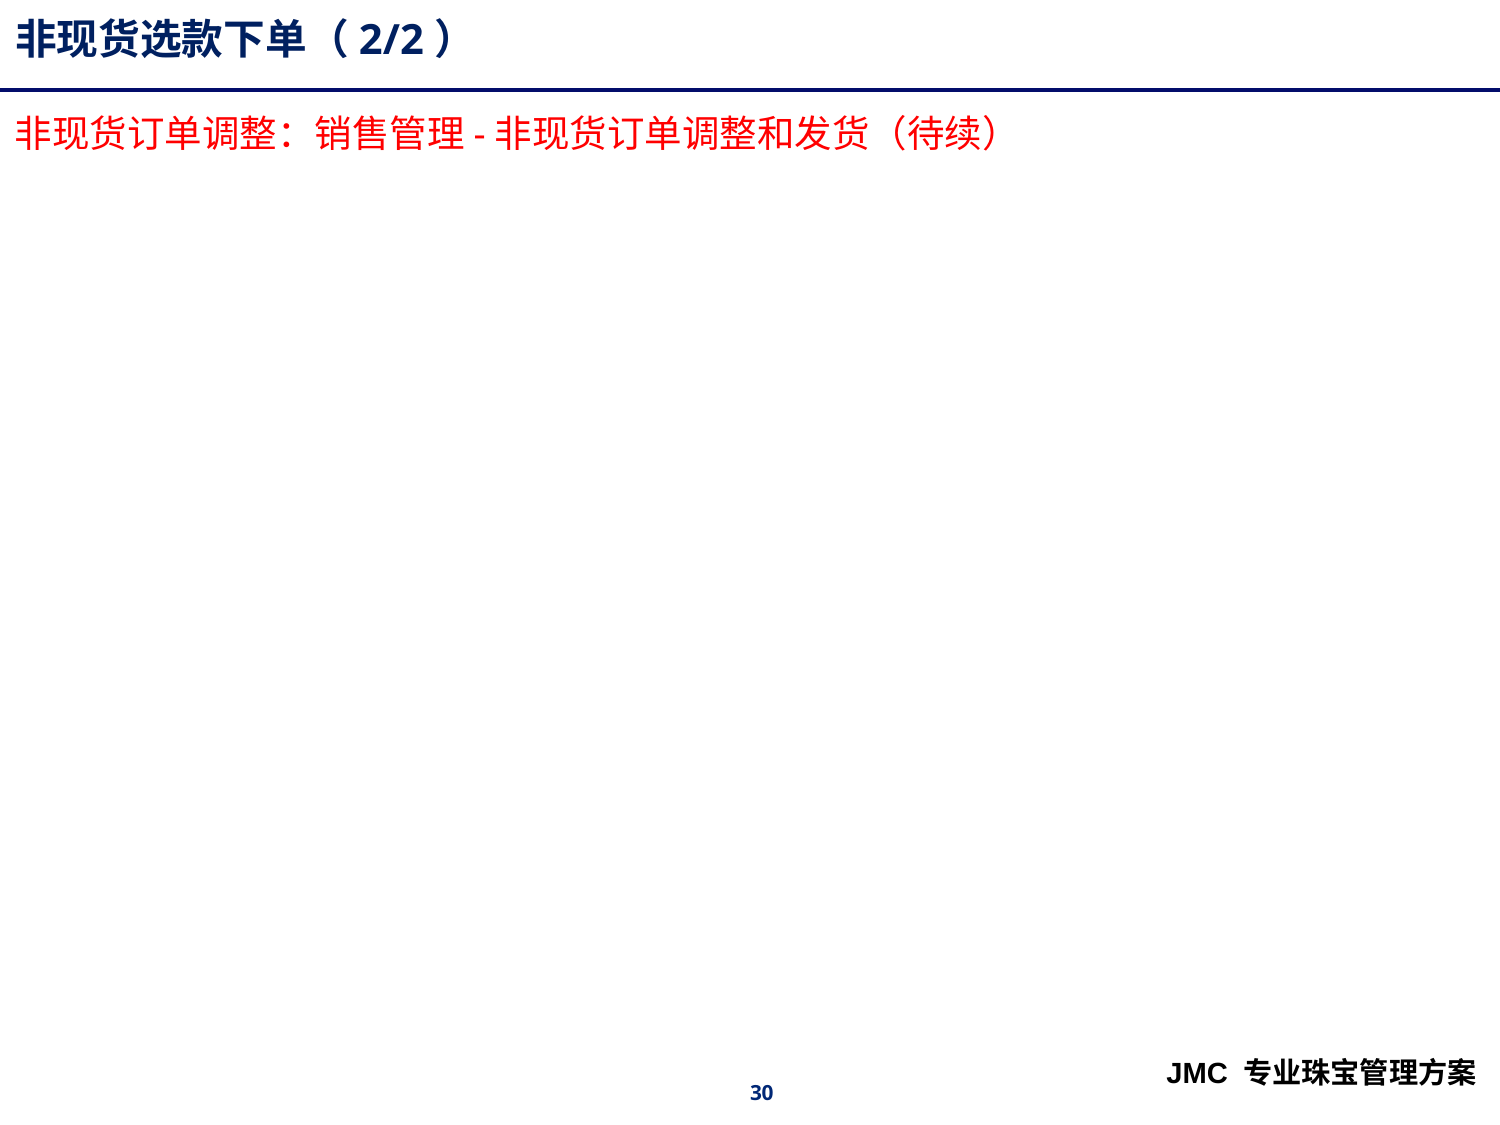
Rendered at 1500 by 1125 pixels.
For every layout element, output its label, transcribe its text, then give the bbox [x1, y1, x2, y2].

text_box 非现货订单调整：销售管理-非现货订单调整和发货（待续） [0, 102, 1459, 162]
title 非现货选款下单（2/2） [0, 11, 1425, 79]
